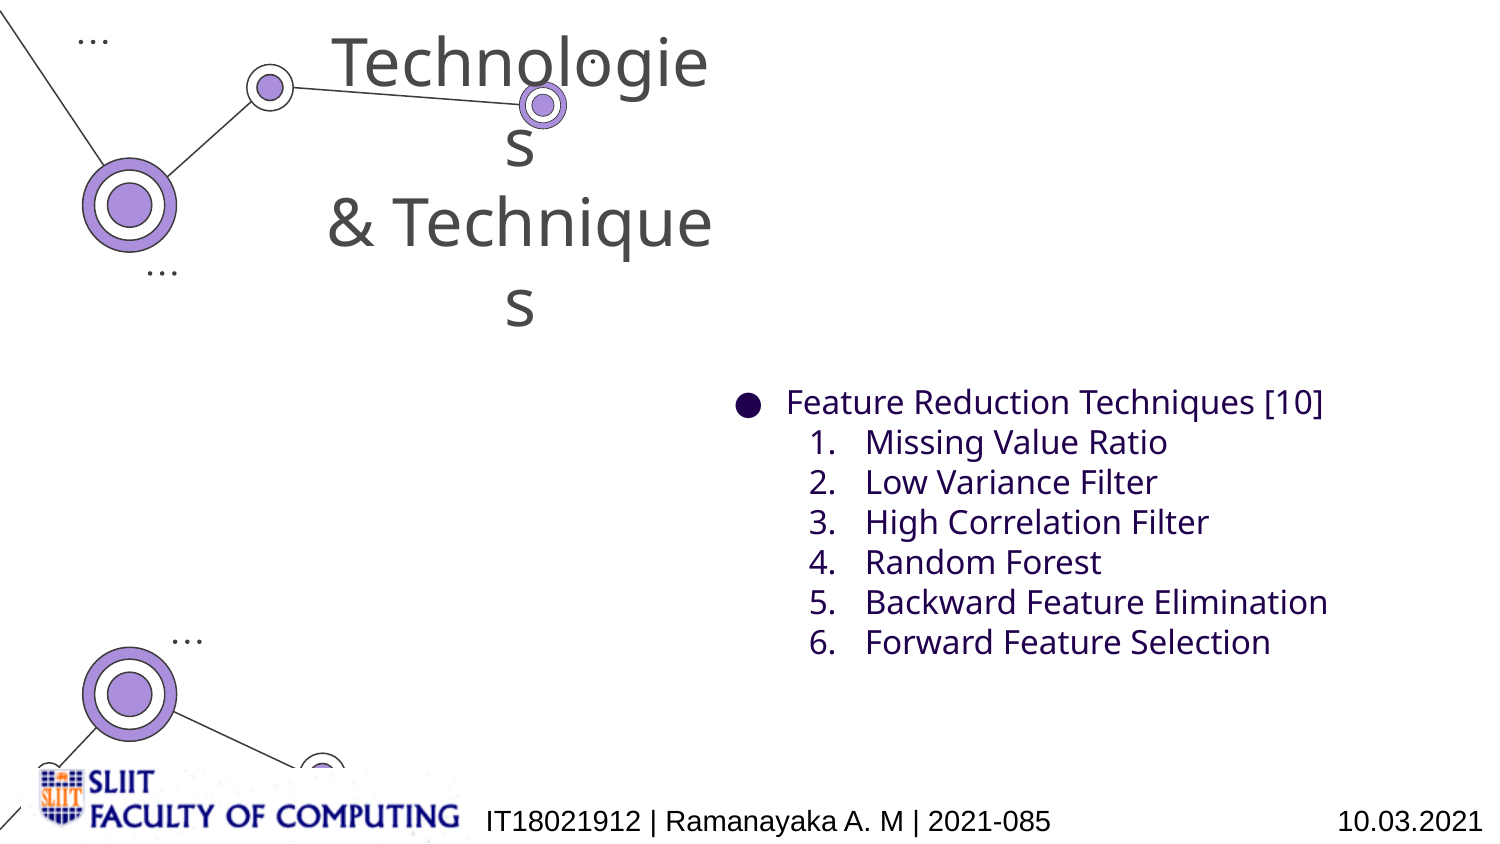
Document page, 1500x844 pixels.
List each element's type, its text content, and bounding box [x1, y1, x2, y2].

list Feature Reduction Techniques [10] Missing Value Ratio Low Variance Filter High Correlation Filter Random Forest Backward Feature Elimination Forward Feature Selection [695, 366, 1376, 679]
text_box IT18021912 | Ramanayaka A. M | 2021-085 10.03.2021 [476, 795, 1500, 844]
title Technologies & Techniques [311, 150, 731, 355]
picture [20, 768, 472, 844]
